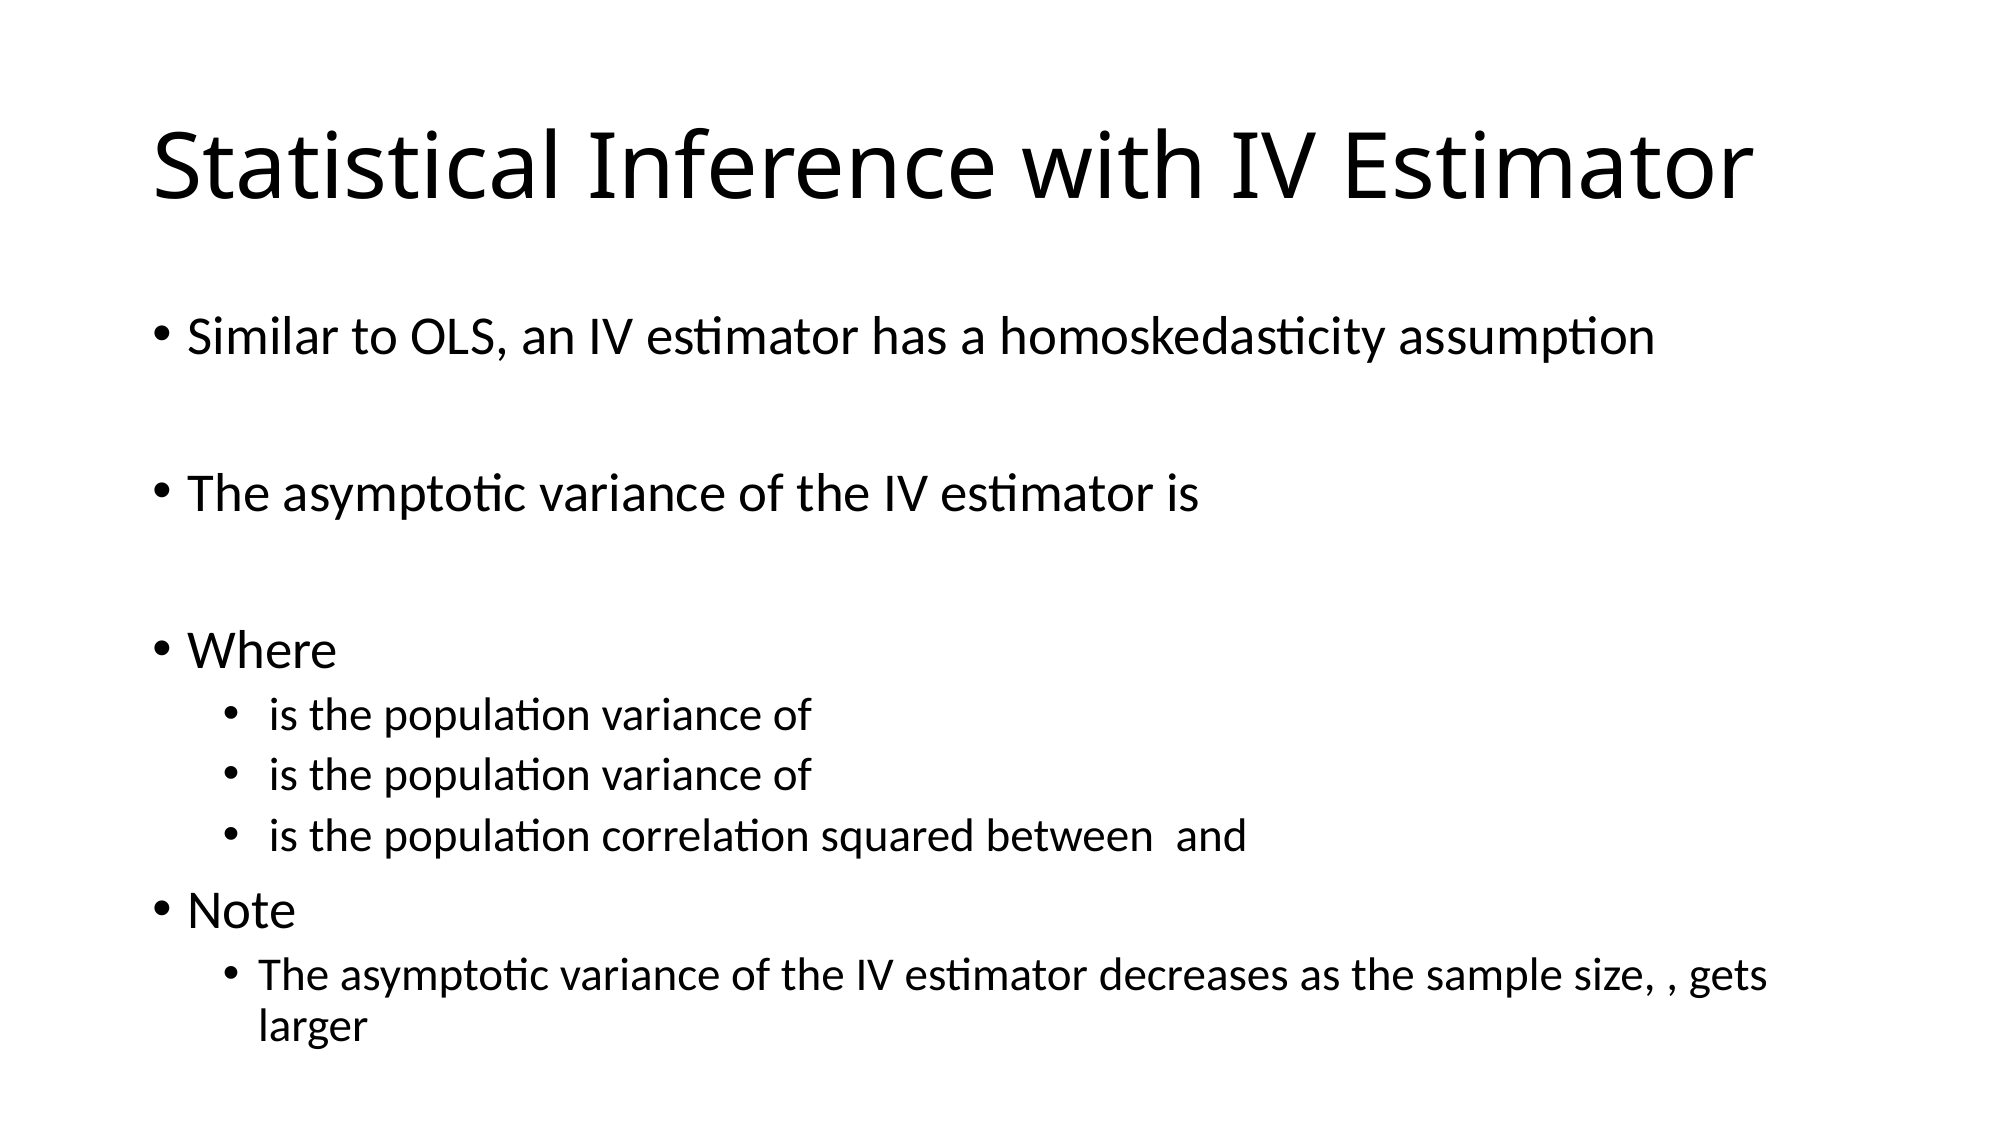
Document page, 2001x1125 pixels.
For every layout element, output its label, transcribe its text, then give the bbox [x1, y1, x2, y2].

title Statistical Inference with IV Estimator [137, 59, 1863, 278]
